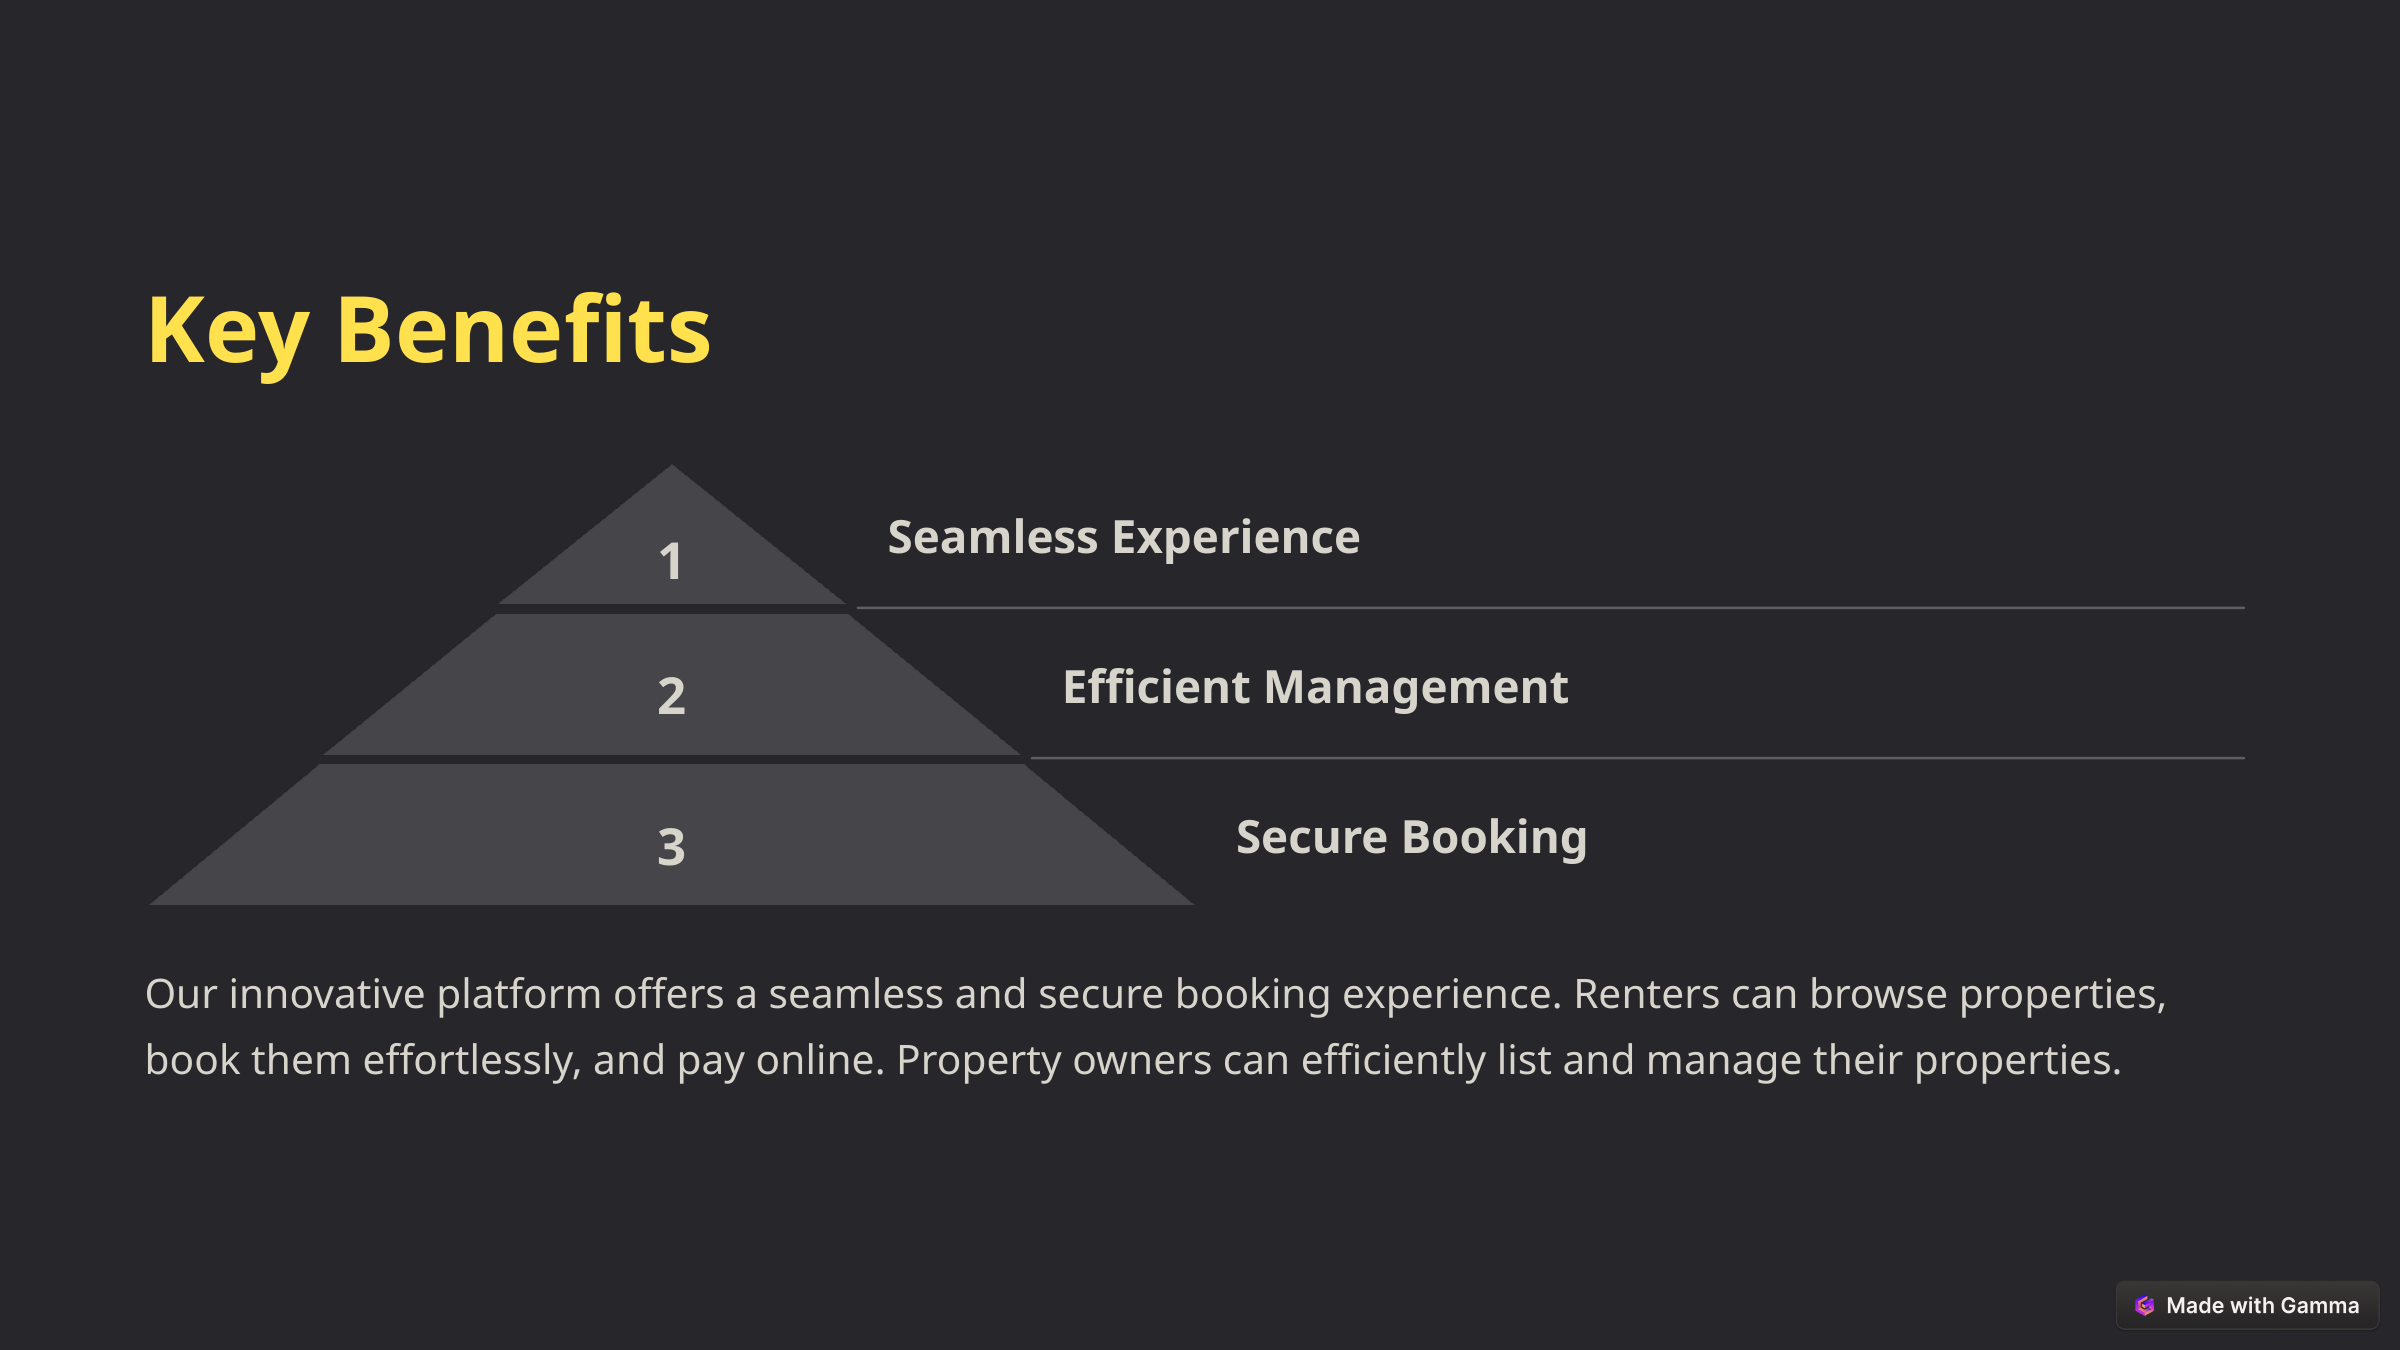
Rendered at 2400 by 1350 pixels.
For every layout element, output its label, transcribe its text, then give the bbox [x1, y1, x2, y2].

text_box Secure Booking [1235, 805, 1614, 864]
text_box [1030, 756, 2246, 760]
text_box [856, 606, 2246, 610]
picture [323, 614, 1021, 755]
text_box Key Benefits [144, 266, 1063, 382]
text_box Efficient Management [1061, 655, 1594, 713]
picture [2106, 1271, 2389, 1339]
picture [498, 464, 847, 604]
text_box Our innovative platform offers a seamless and secure booking experience. Renters can browse properties, book them effortlessly, and pay online. Property owners can efficiently list and manage their properties. [144, 950, 2256, 1084]
picture [149, 764, 1195, 905]
text_box Seamless Experience [887, 505, 1394, 563]
